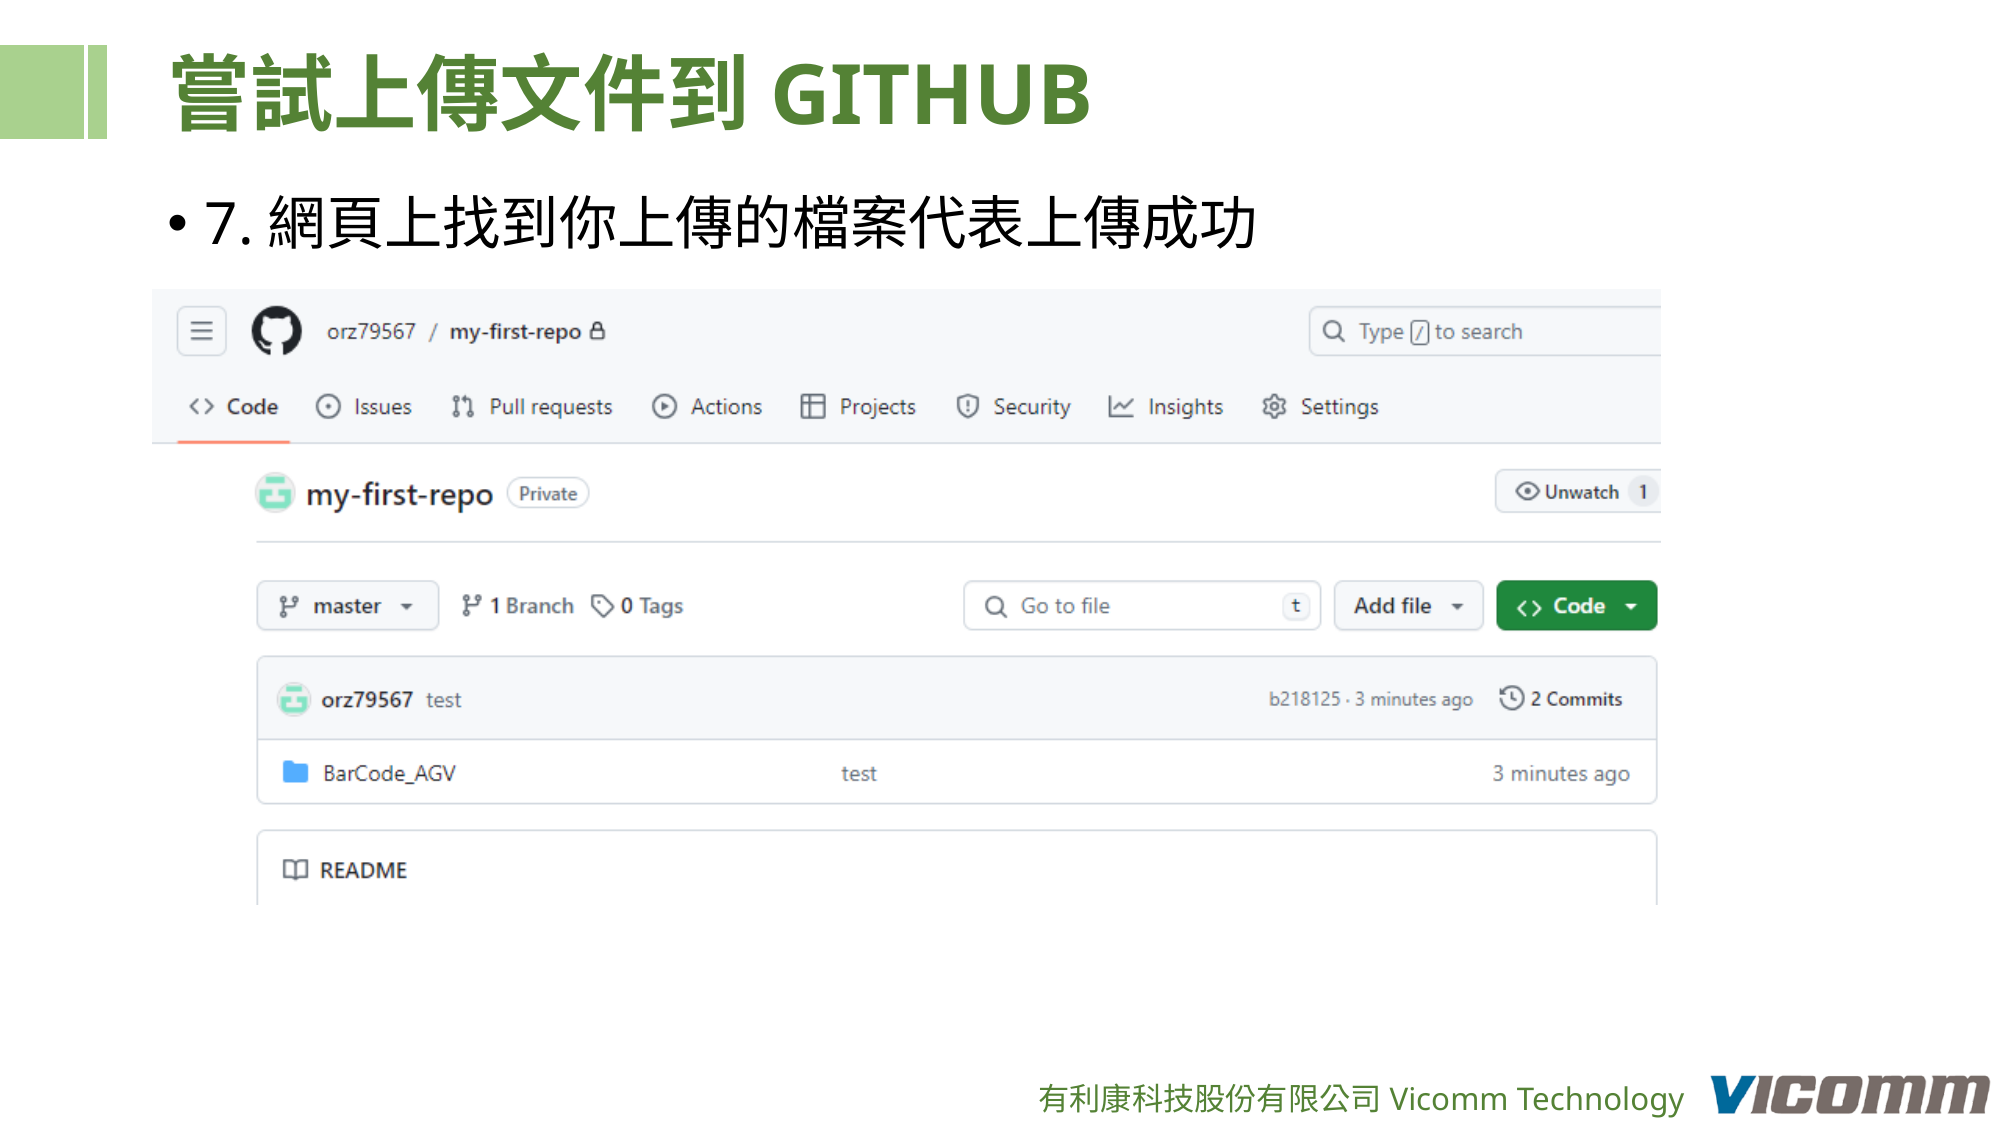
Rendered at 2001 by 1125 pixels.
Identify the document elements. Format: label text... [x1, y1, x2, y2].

picture [152, 289, 1661, 905]
list 嘗試上傳文件到GITHUB [152, 34, 1847, 161]
list 7.網頁上找到你上傳的檔案代表上傳成功 [152, 186, 1848, 1049]
picture [1701, 1061, 2000, 1125]
